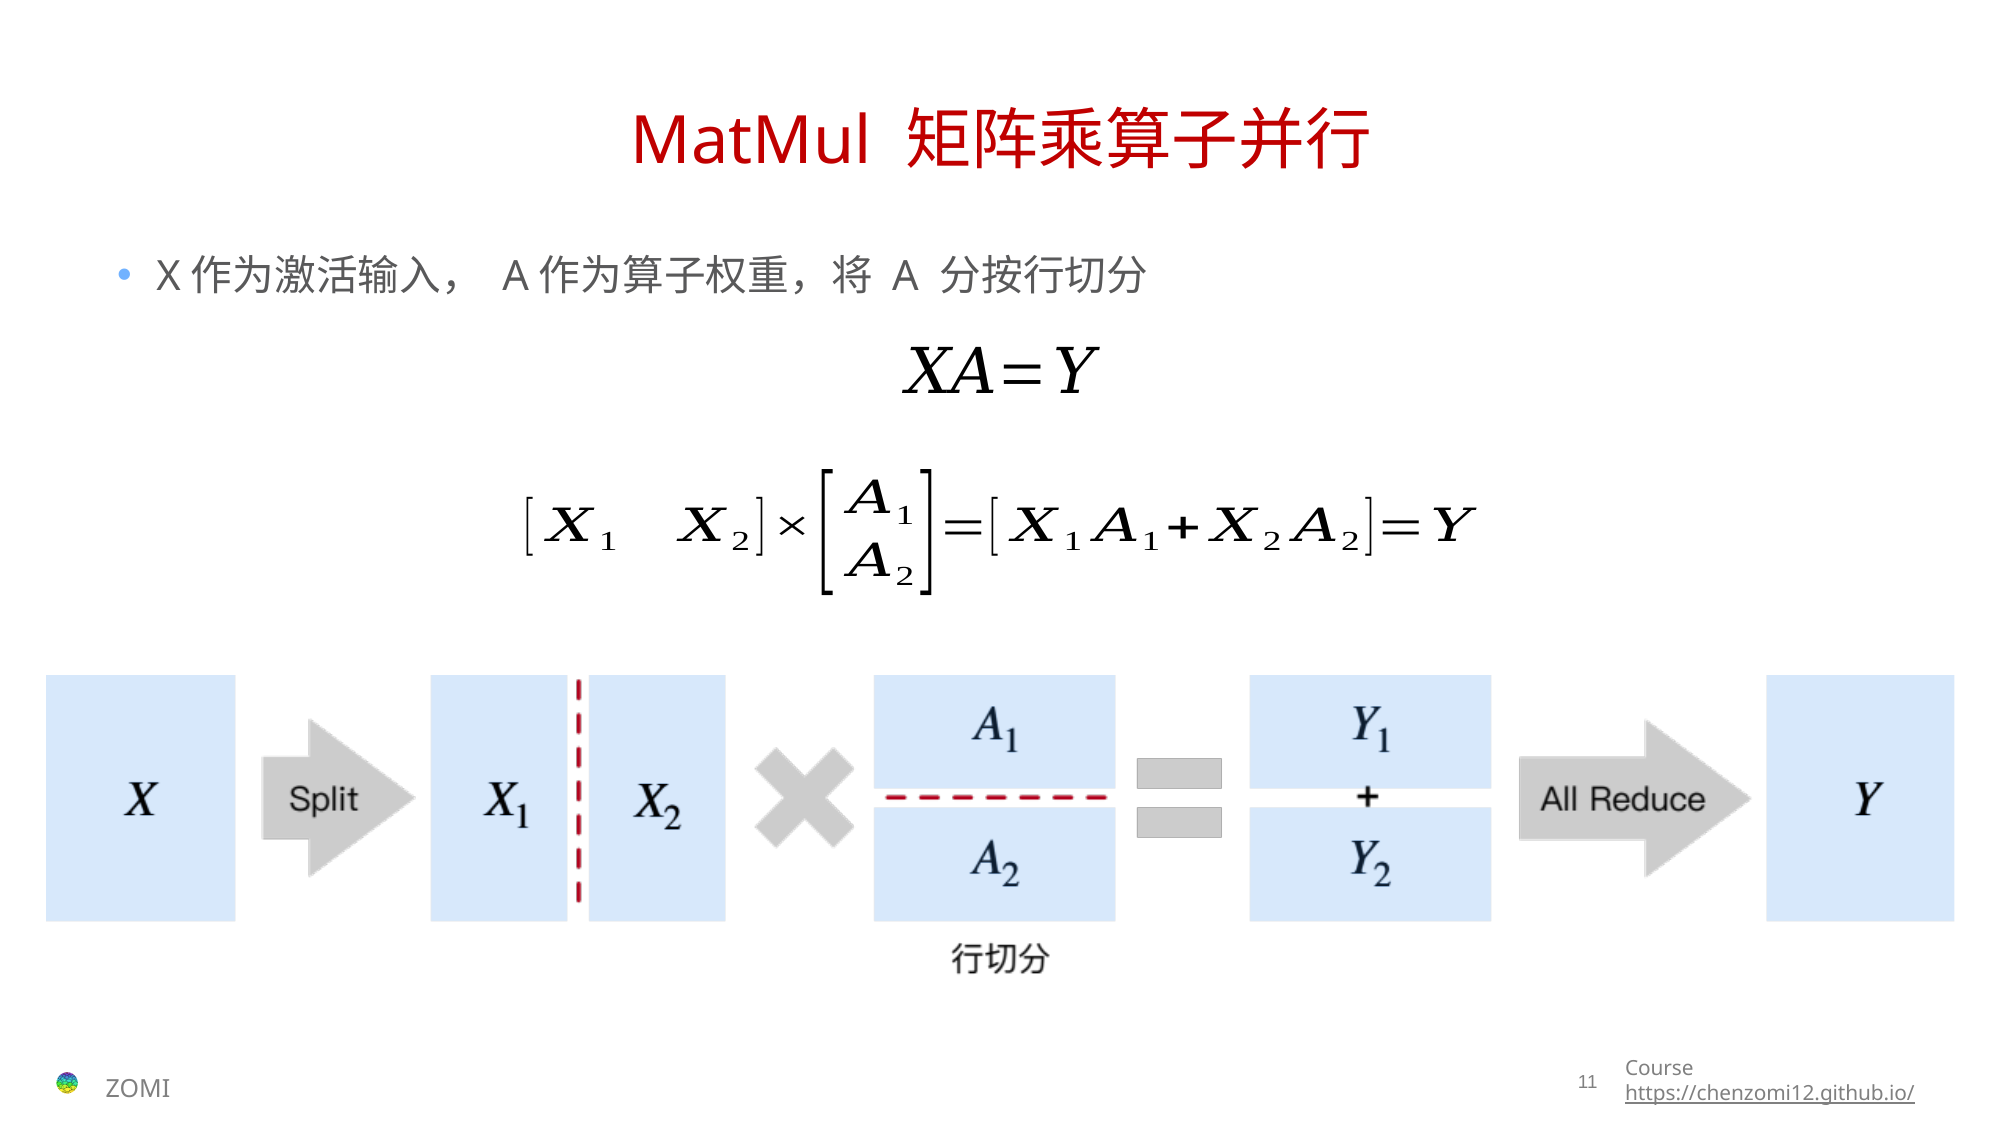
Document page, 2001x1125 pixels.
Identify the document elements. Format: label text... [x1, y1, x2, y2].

picture [57, 1073, 77, 1093]
list X作为激活输入， A作为算子权重，将 A 分按行切分 [102, 231, 1901, 303]
picture [45, 674, 1955, 988]
title MatMul 矩阵乘算子并行 [102, 90, 1901, 187]
